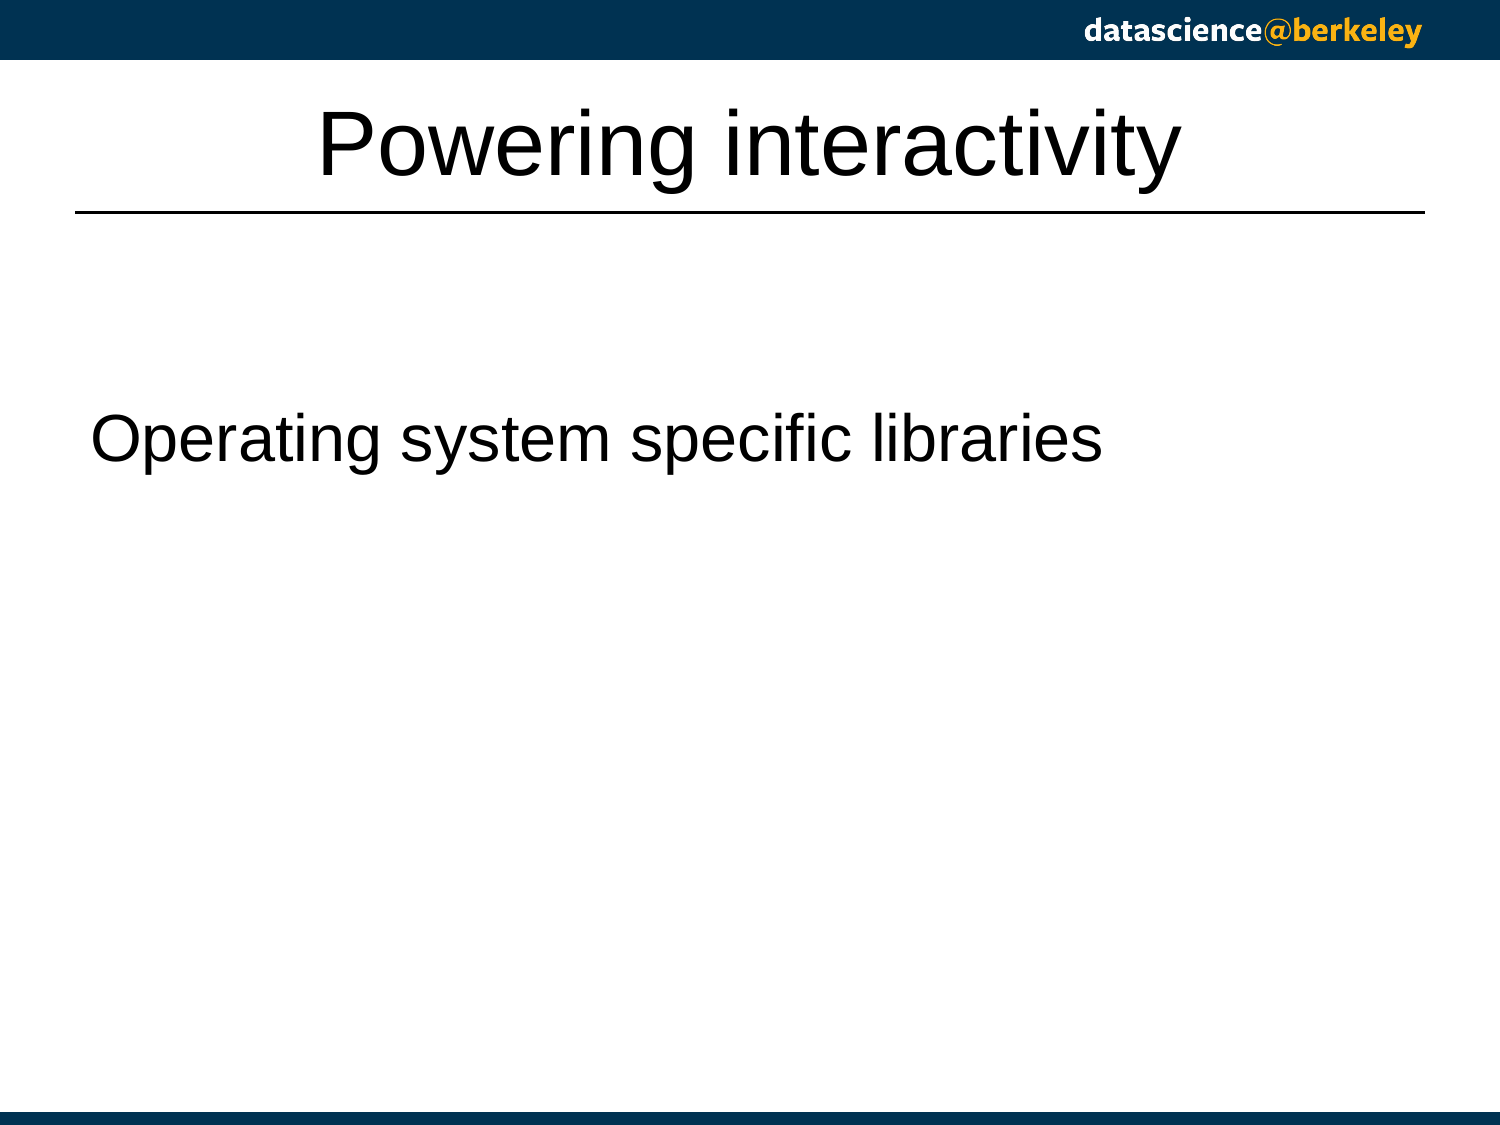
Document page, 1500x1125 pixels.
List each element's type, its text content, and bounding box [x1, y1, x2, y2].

picture [1079, 10, 1431, 52]
list Operating system specific libraries [75, 387, 1425, 1005]
title Powering interactivity [75, 45, 1425, 233]
